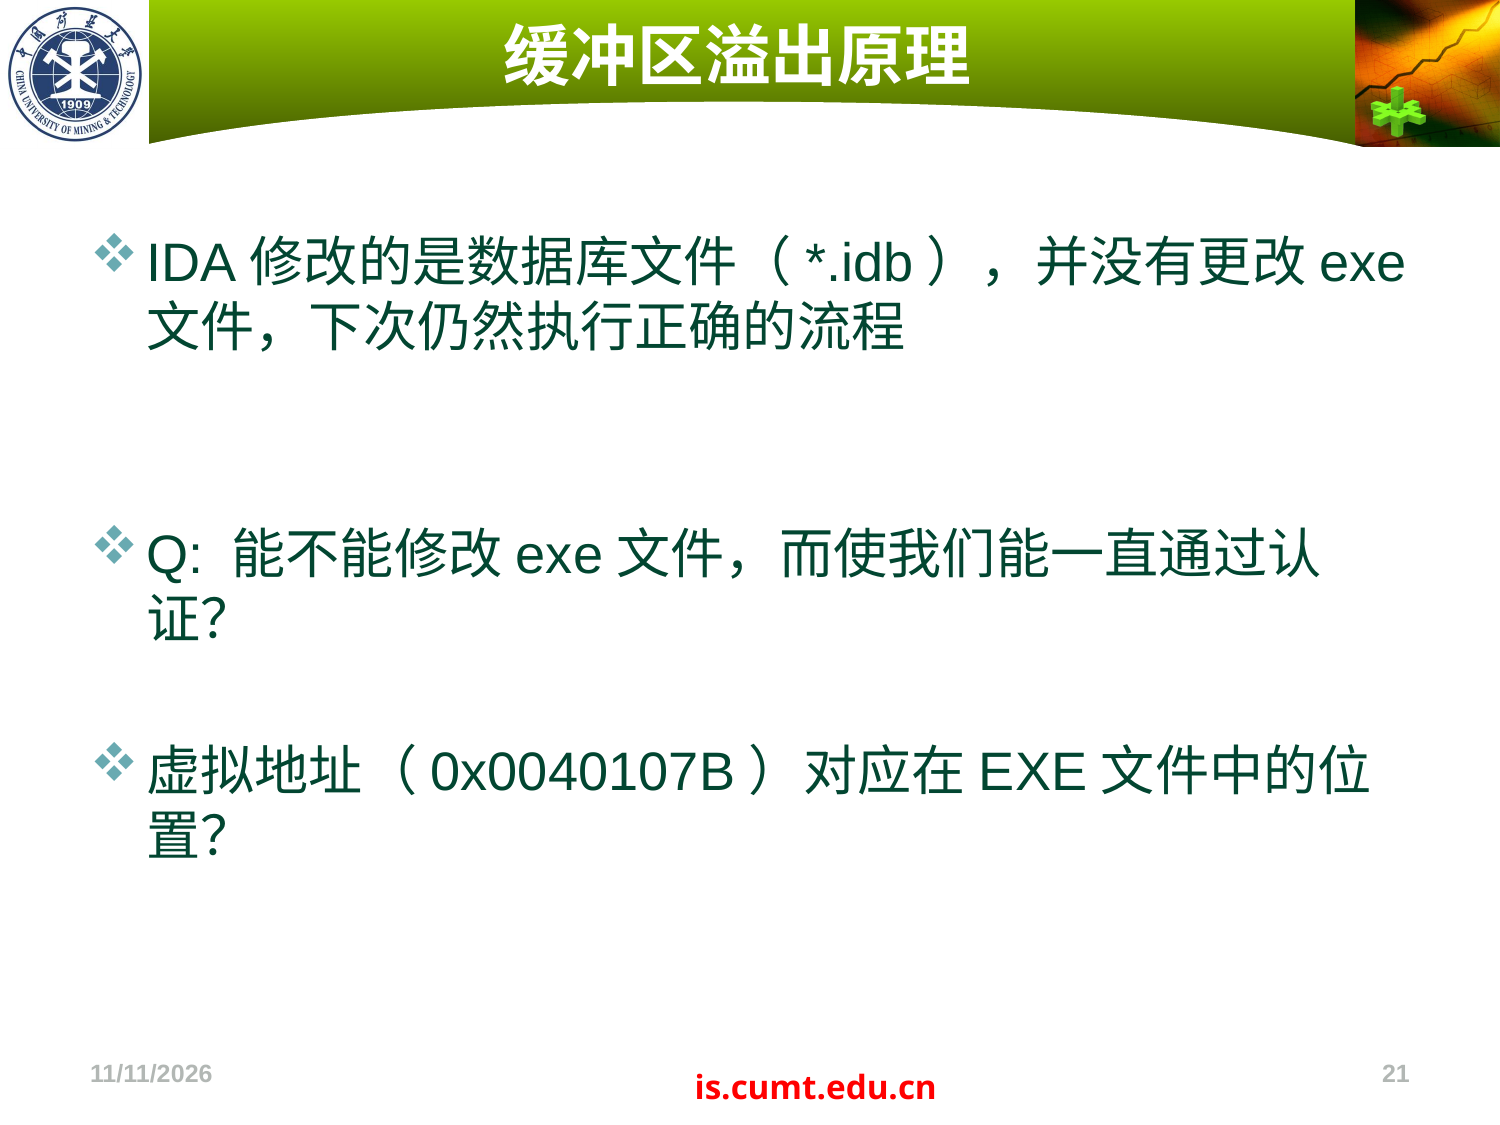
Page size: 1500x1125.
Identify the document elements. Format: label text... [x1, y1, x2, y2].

picture [1355, 0, 1500, 147]
title 缓冲区溢出原理 [50, 7, 1425, 100]
footer is.cumt.edu.cn [584, 1058, 1048, 1114]
slide_number 21 [1074, 1042, 1425, 1103]
picture [0, 0, 149, 149]
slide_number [75, 1042, 425, 1103]
list IDA修改的是数据库文件（*.idb），并没有更改exe文件，下次仍然执行正确的流程 Q: 能不能修改exe文件，而使我们能一直通过认证？ 虚拟地址（0x0040107B）对应在EXE文件中的位置？ [75, 219, 1425, 1050]
